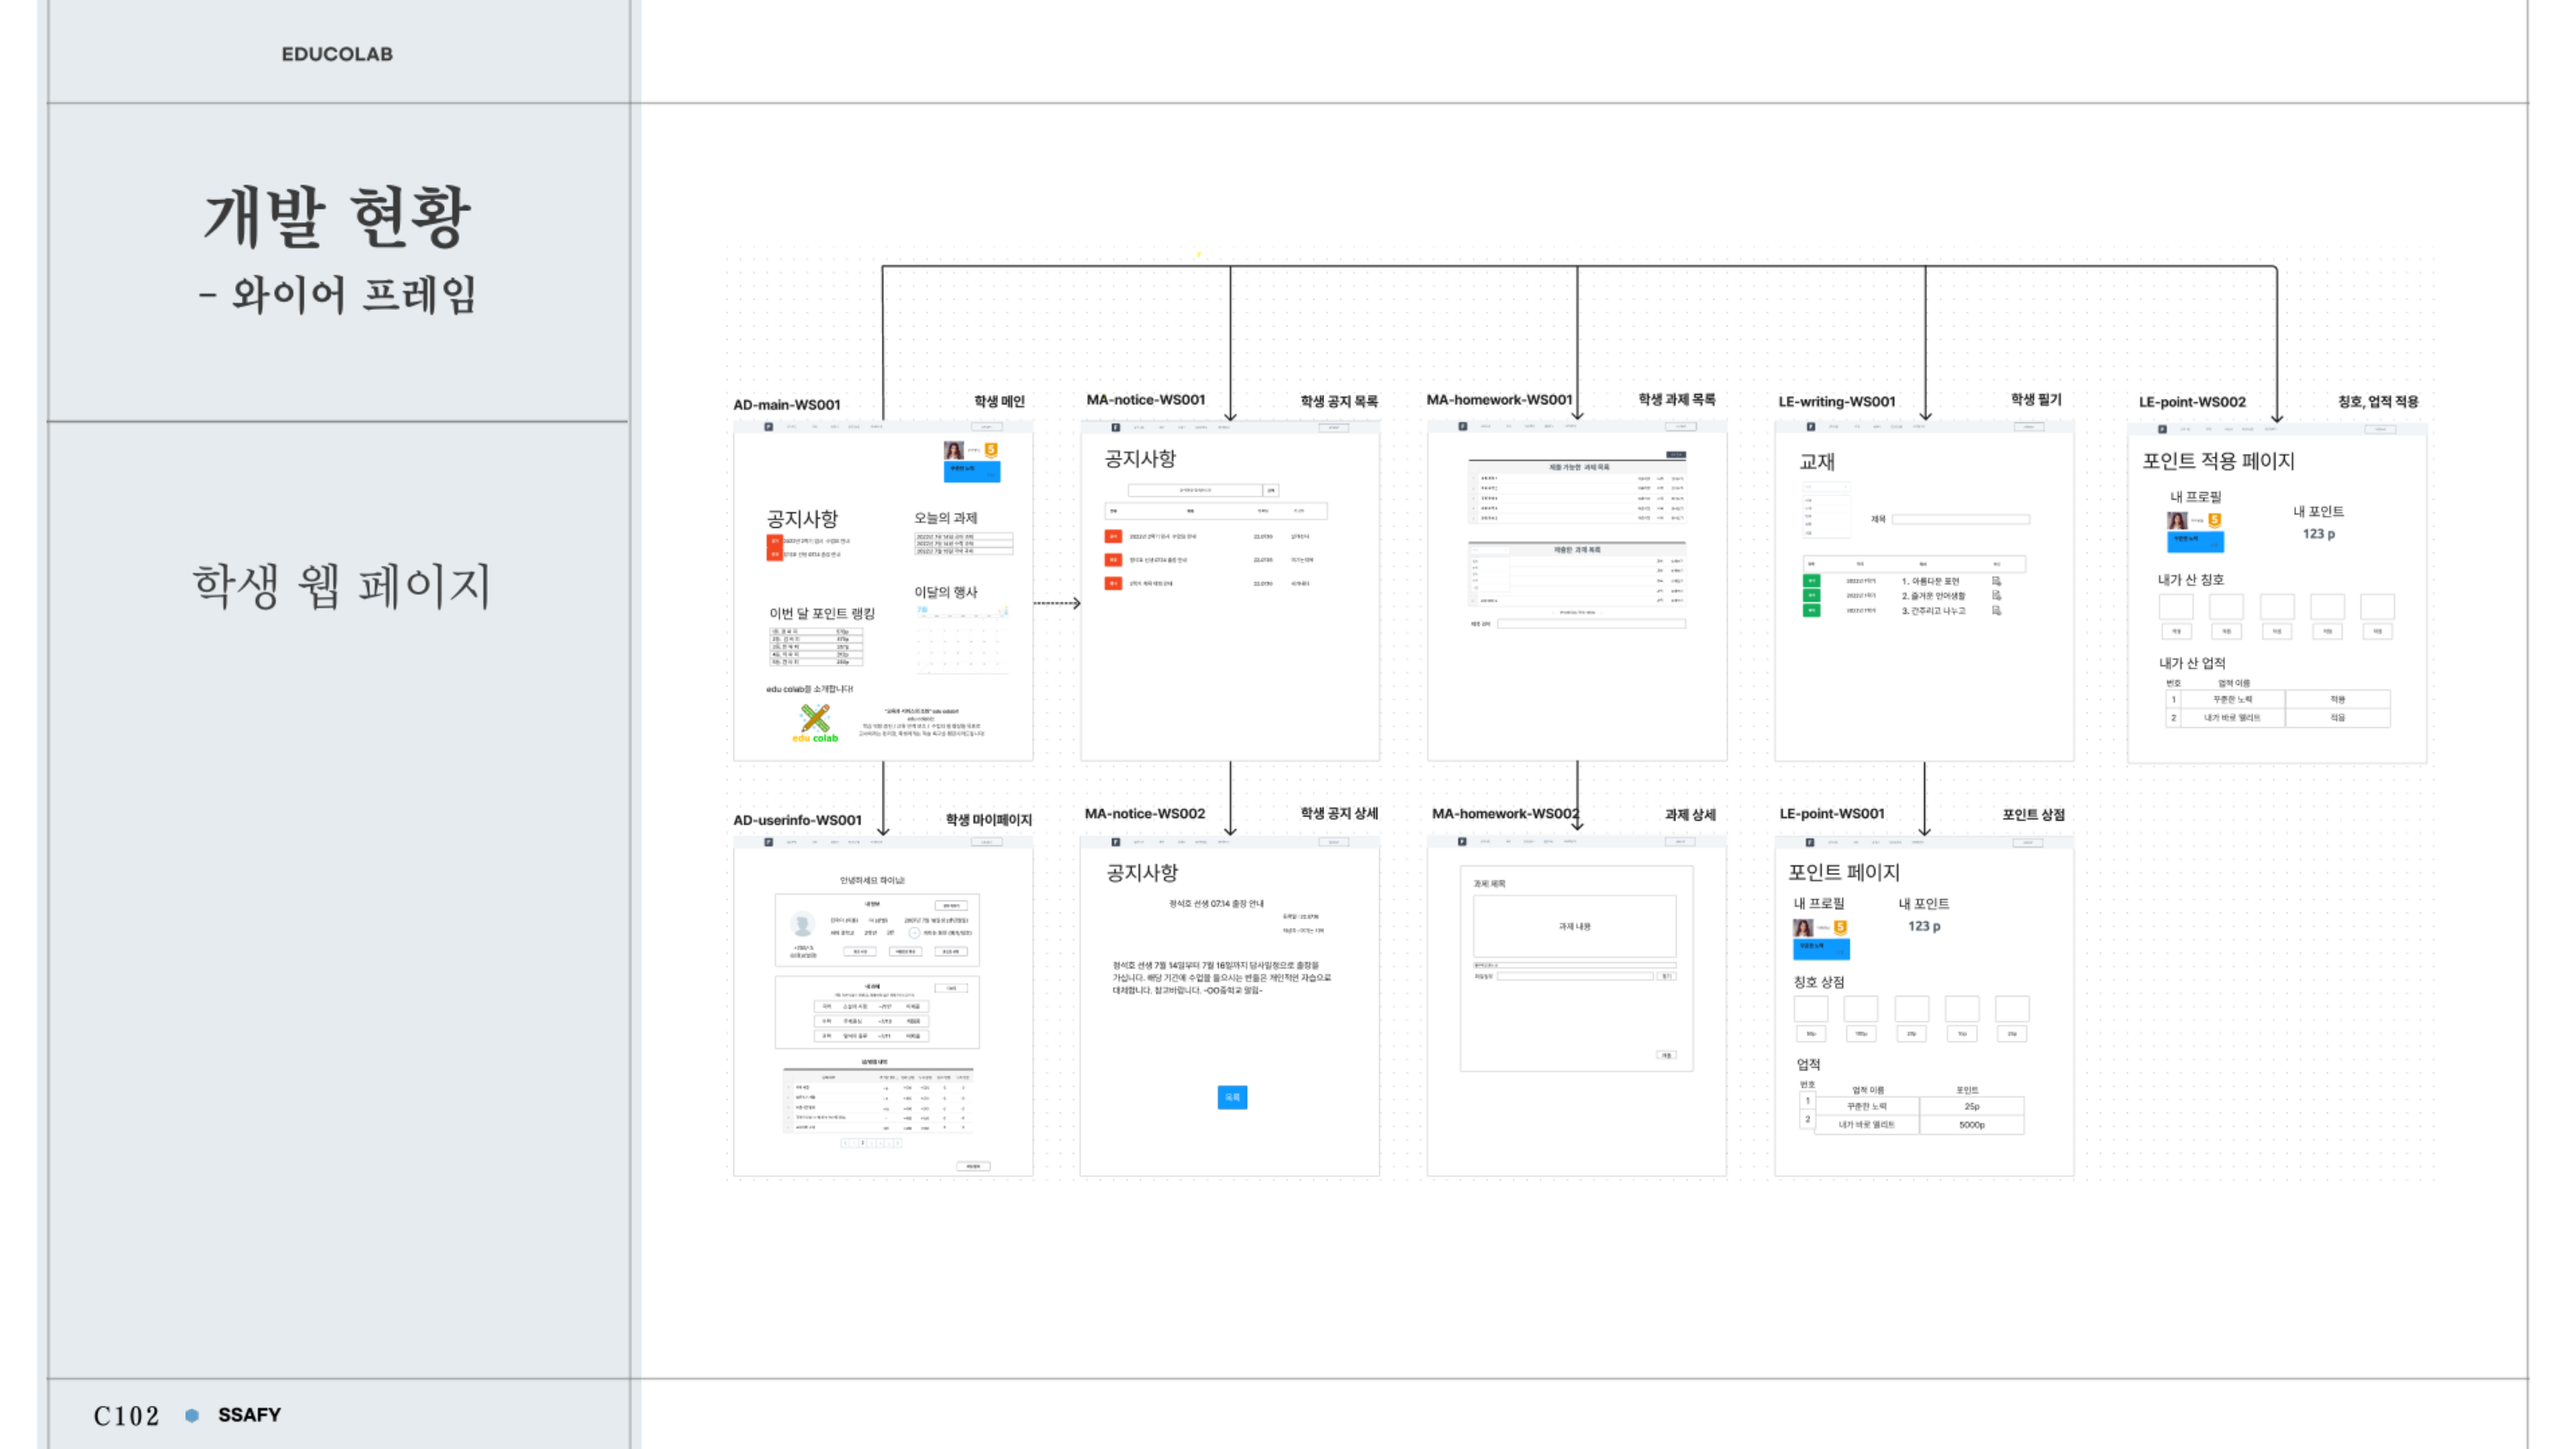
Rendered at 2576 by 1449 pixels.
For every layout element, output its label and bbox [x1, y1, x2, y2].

picture [0, 0, 2576, 1449]
text_box [100, 160, 503, 336]
text_box [89, 1396, 292, 1446]
